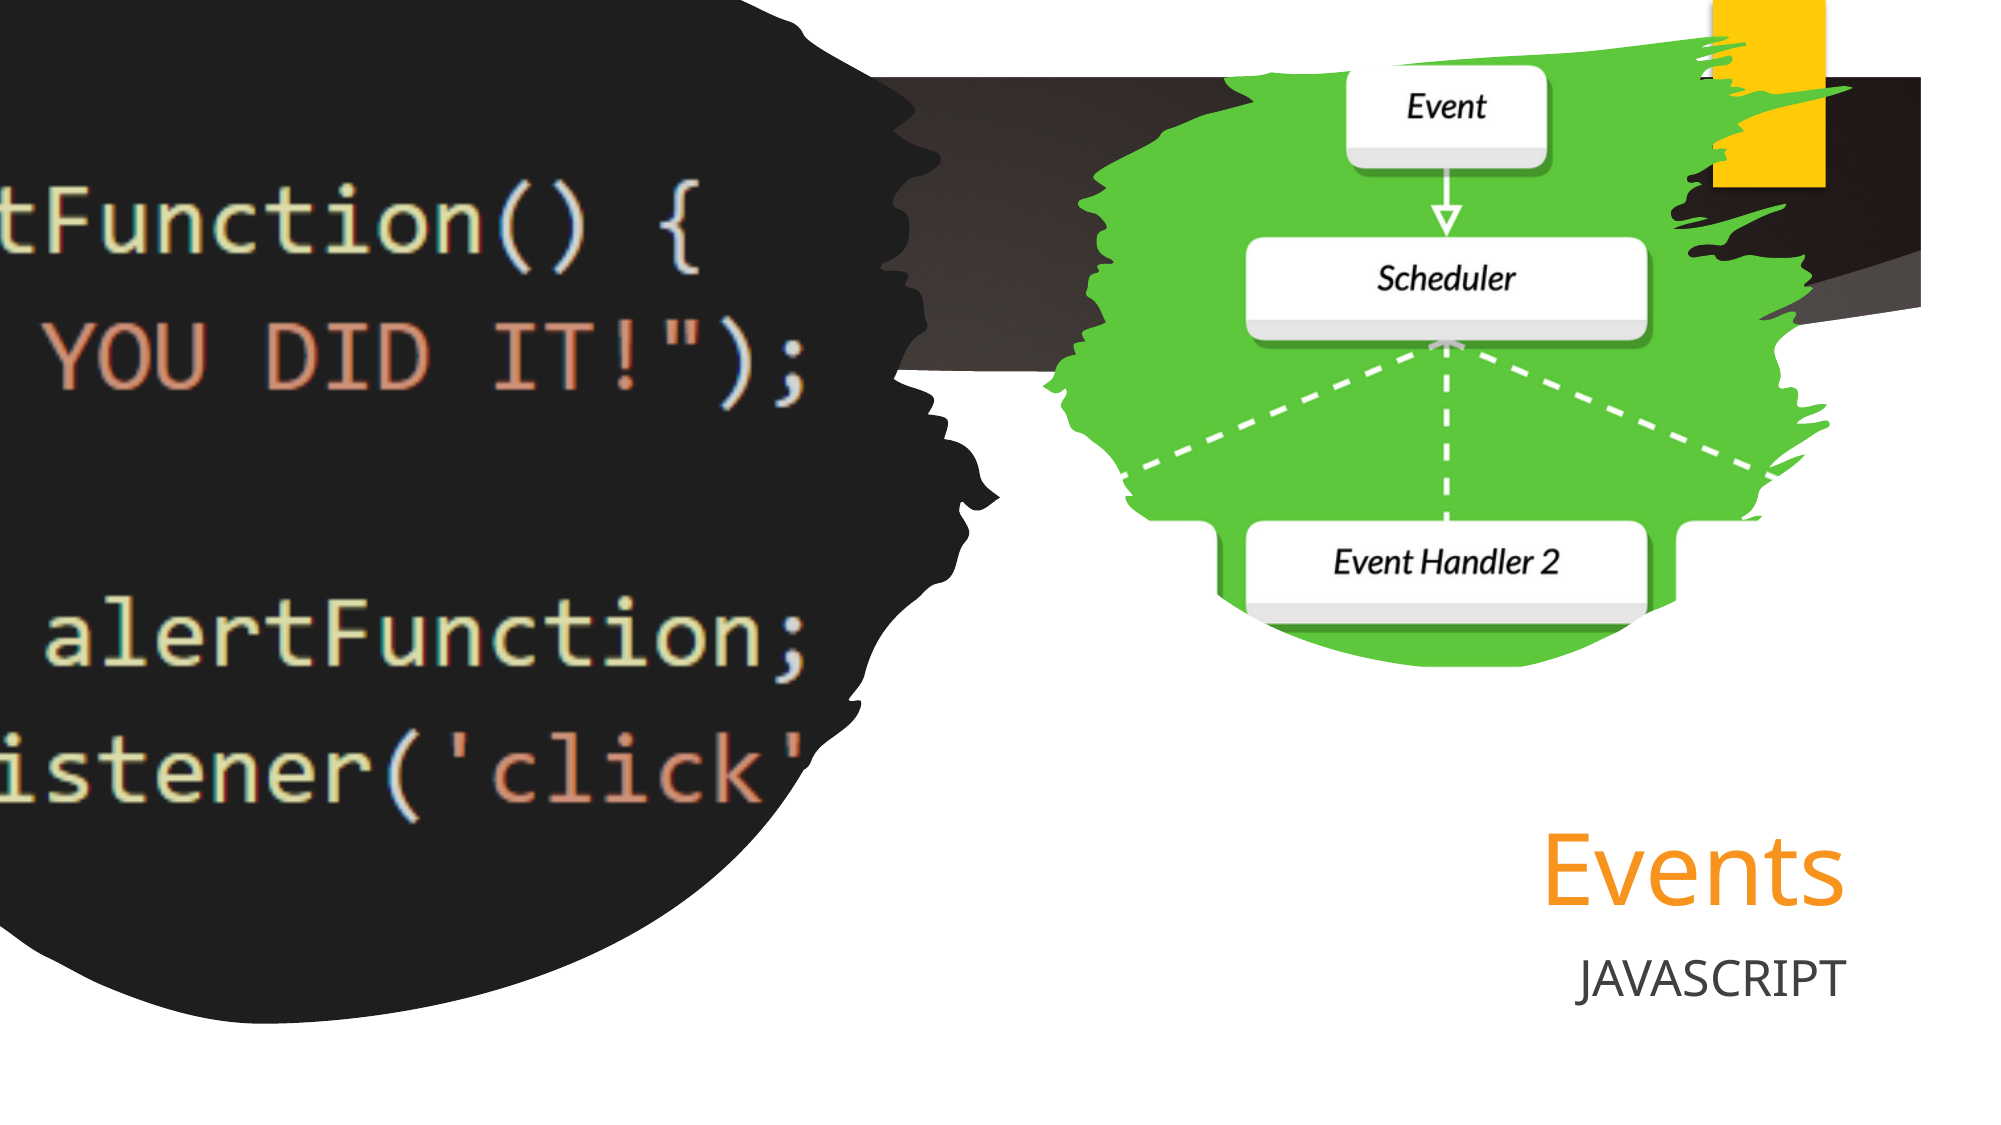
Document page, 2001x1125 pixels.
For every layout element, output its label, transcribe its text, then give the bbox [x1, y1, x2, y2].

subtitle Javascript [831, 938, 1863, 1046]
picture [1042, 34, 1854, 671]
picture [0, 0, 1001, 1024]
title Events [1008, 693, 1863, 933]
